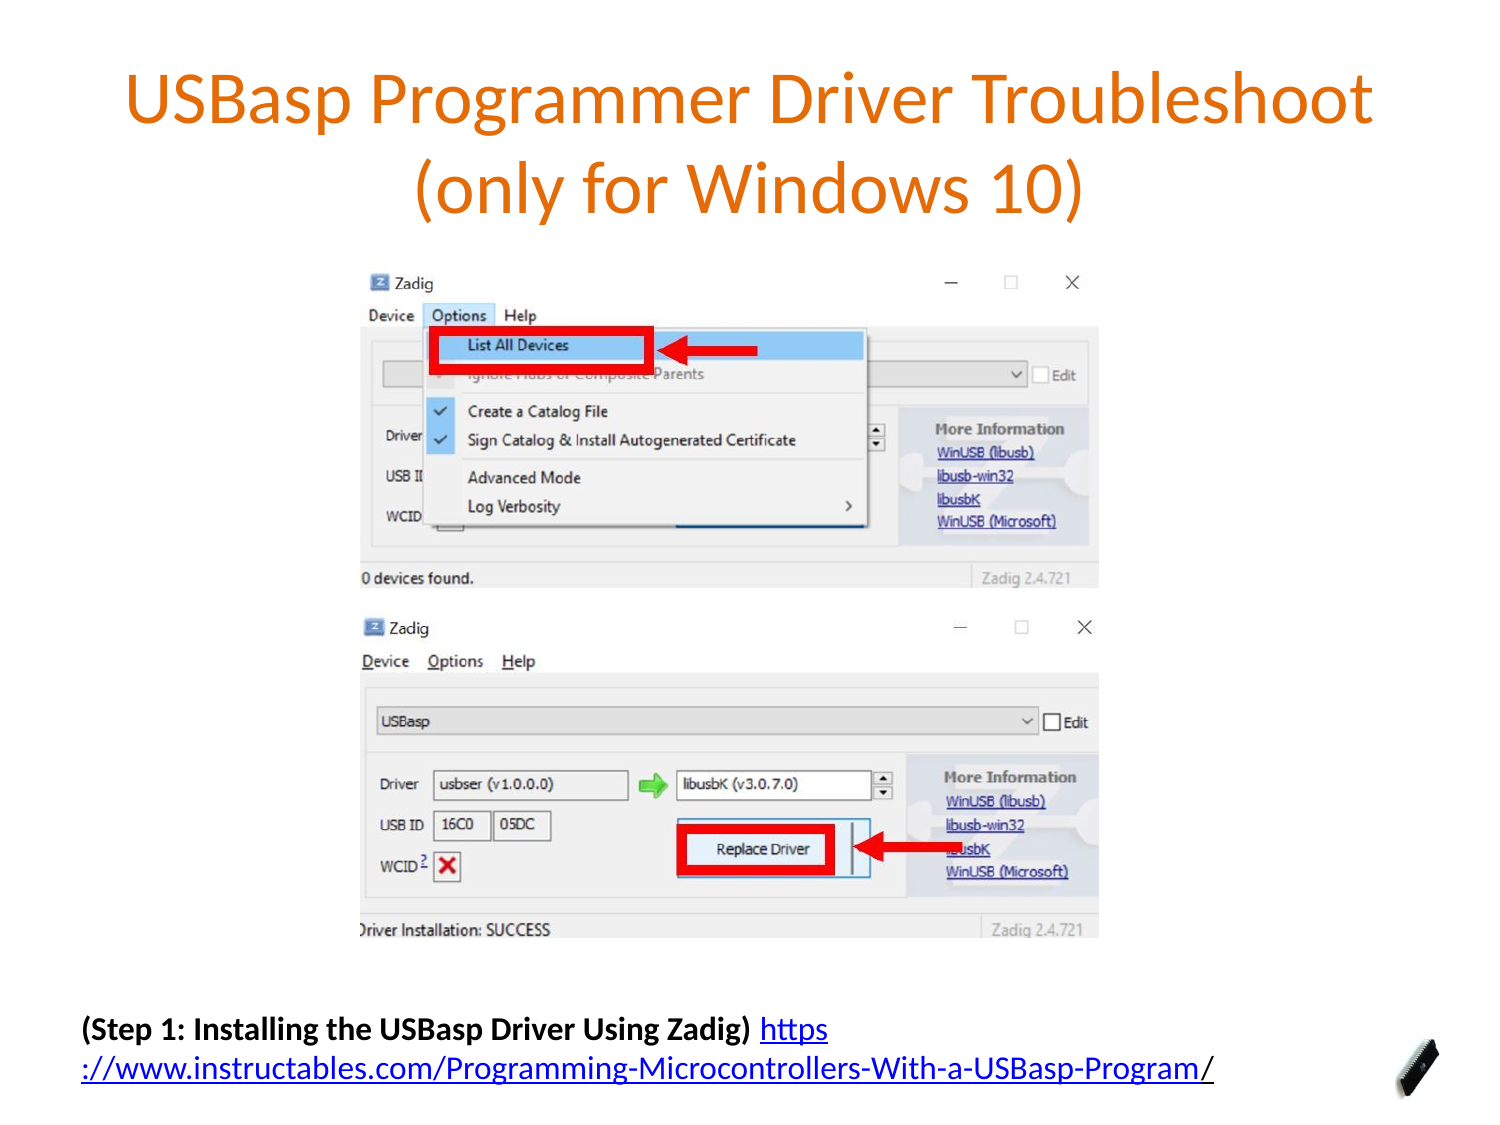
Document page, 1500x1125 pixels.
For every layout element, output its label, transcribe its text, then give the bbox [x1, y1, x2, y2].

picture [1412, 1037, 1450, 1100]
picture [359, 259, 1099, 589]
title USBasp Programmer Driver Troubleshoot (only for Windows 10) [75, 45, 1425, 233]
list (Step 1: Installing the USBasp Driver Using Zadig) https://www.instructables.com/Programming-Microcontrollers-With-a-USBasp-Program/ [61, 991, 1412, 1115]
picture [359, 611, 1099, 938]
